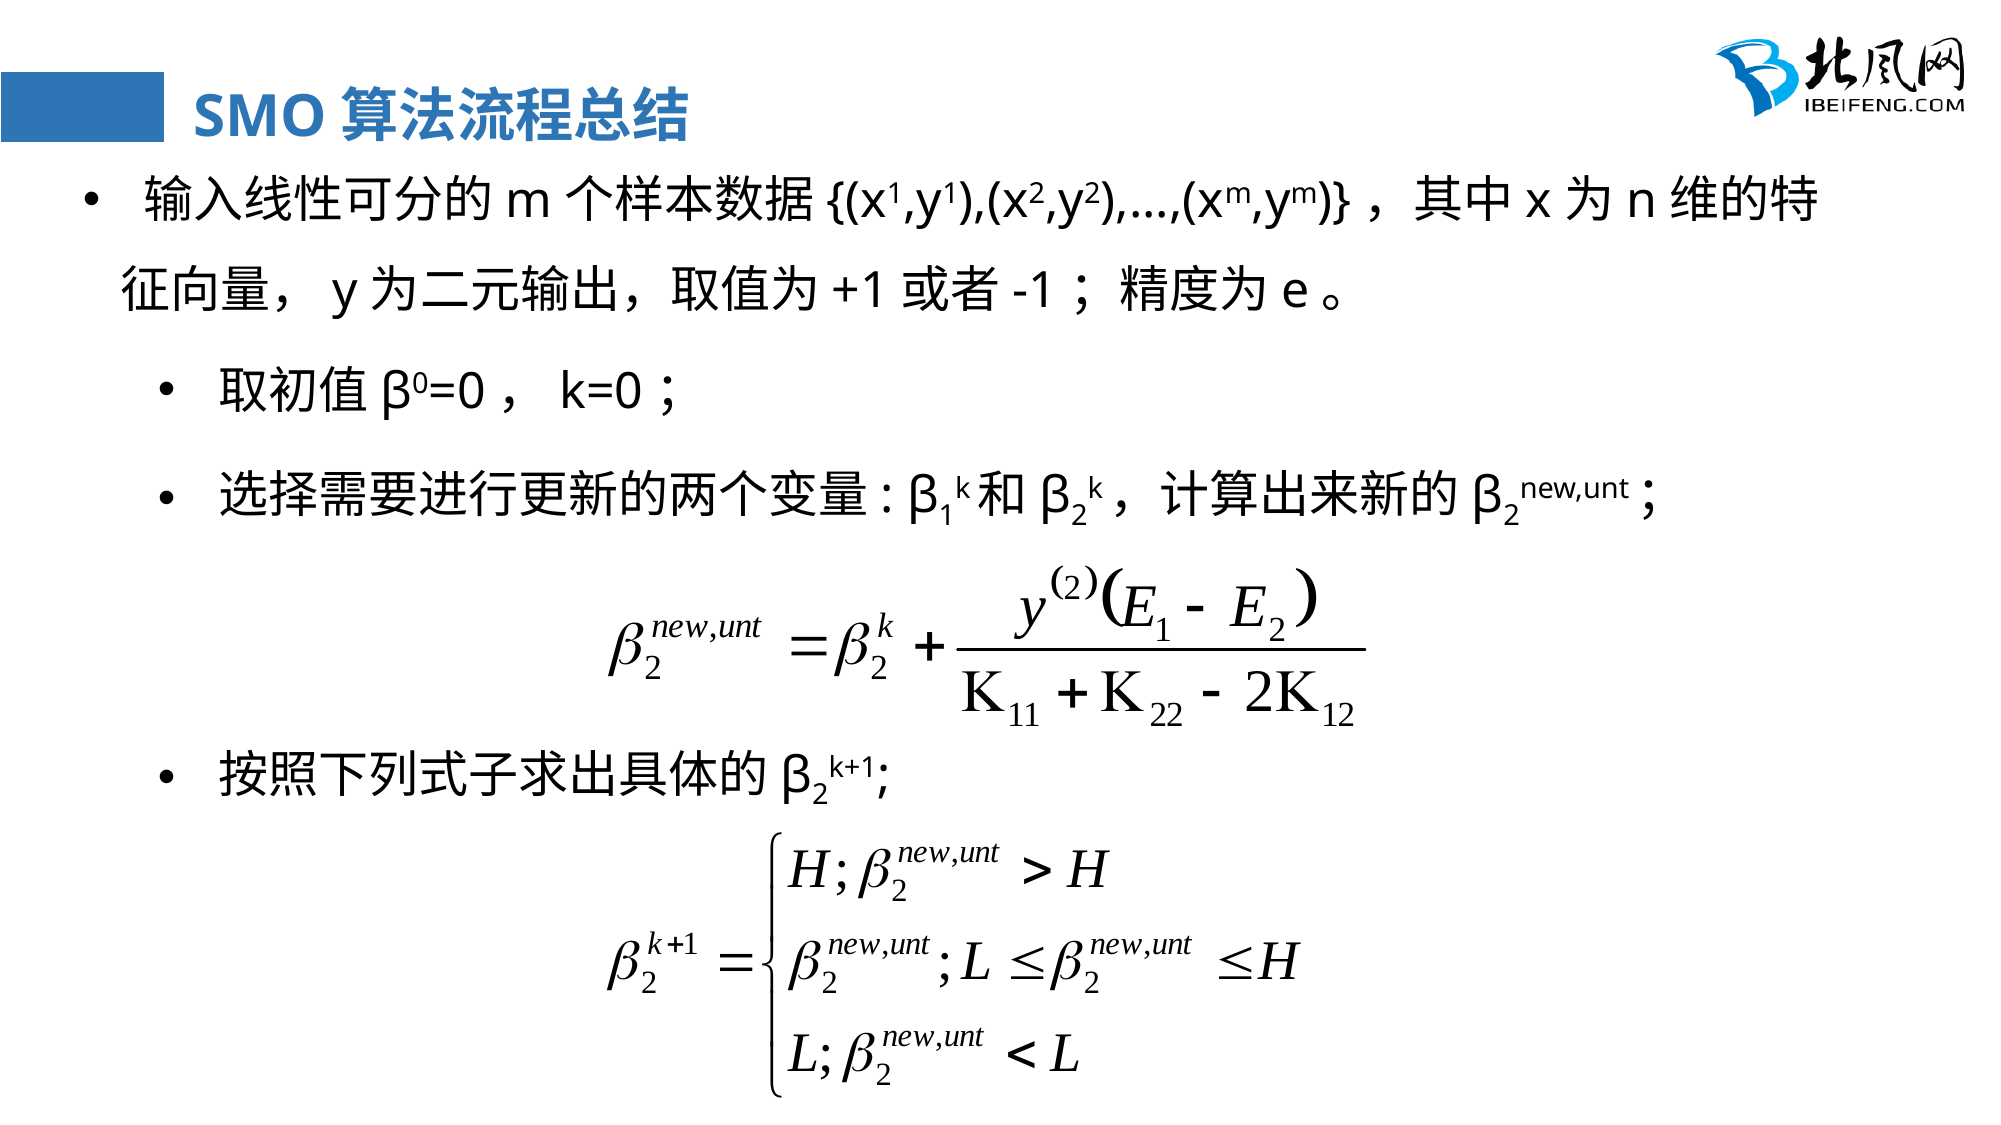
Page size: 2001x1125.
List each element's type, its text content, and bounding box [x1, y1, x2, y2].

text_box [597, 558, 1377, 740]
list 输入线性可分的m个样本数据{(x1,y1),(x2,y2),...,(xm,ym)}，其中x为n维的特征向量，y为二元输出，取值为+1或者-1；精度为e。 取初值β0=0，k=0； 选择需要进行更新的两个变量: β1k和β2k，计算出来新的β2new,unt； 按照下列式子求出具体的β2k+1; [67, 130, 1863, 1014]
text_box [597, 821, 1314, 1110]
title SMO算法流程总结 [178, 27, 1904, 208]
picture [1904, 27, 1974, 119]
